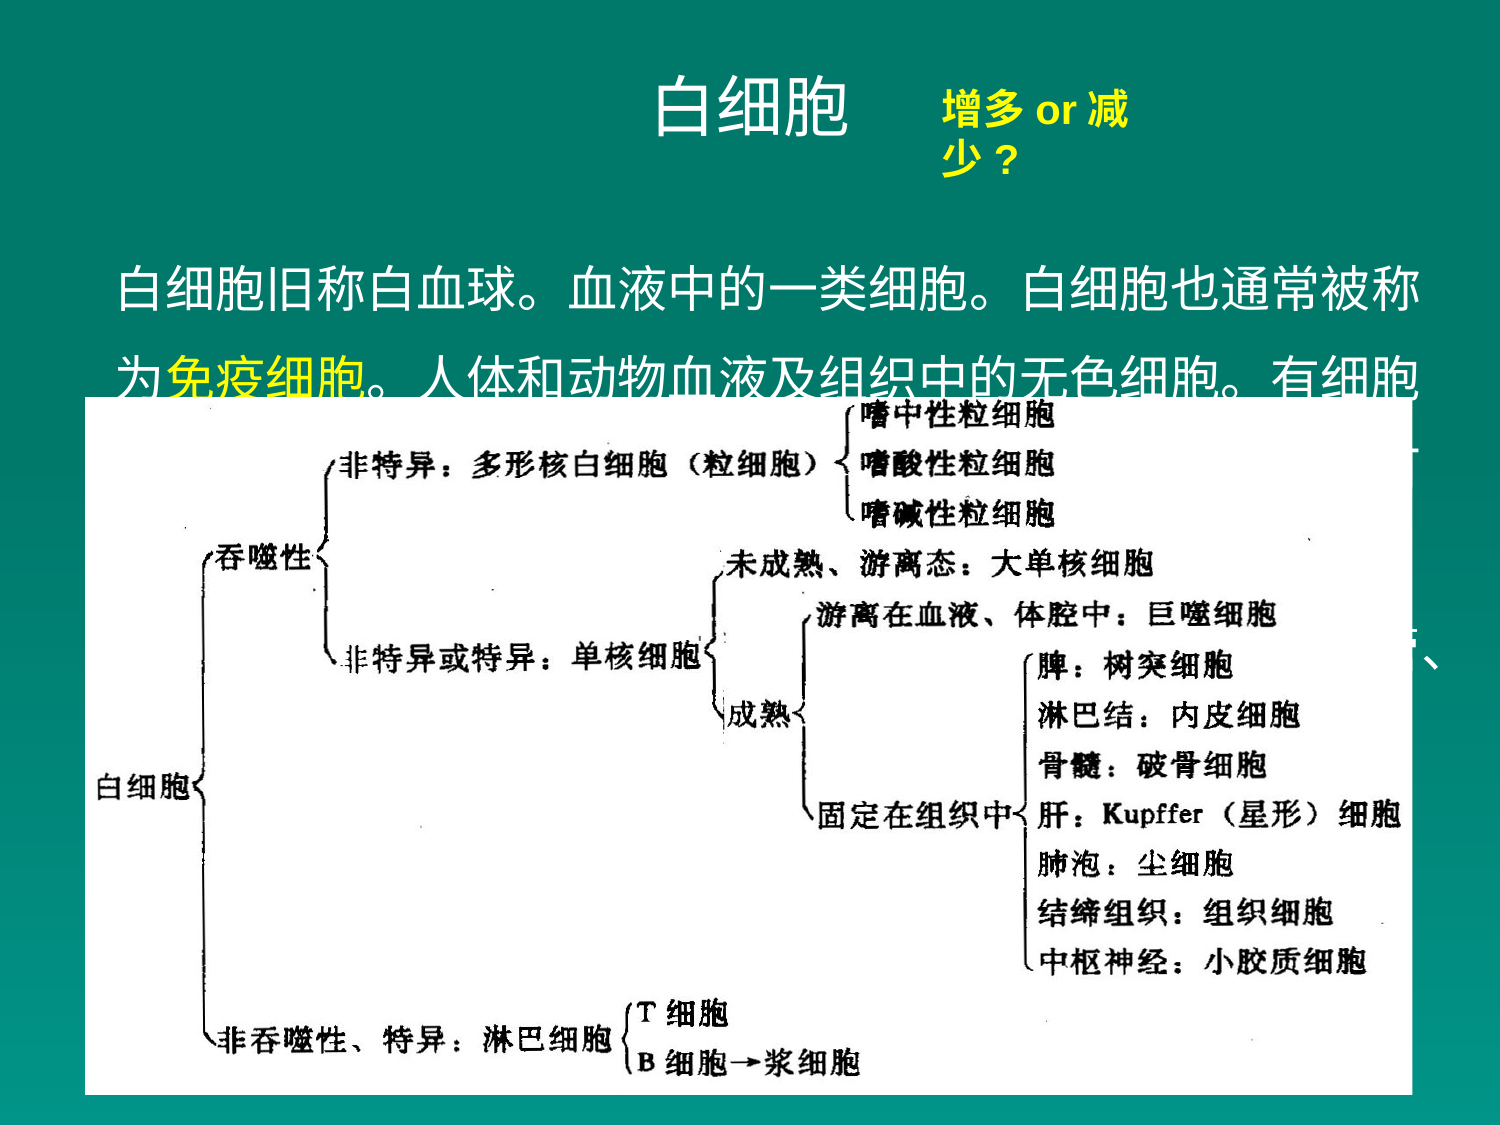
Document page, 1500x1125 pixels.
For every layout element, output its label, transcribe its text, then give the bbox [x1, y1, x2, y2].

text_box 增多or减少? [927, 75, 1211, 190]
text_box 白细胞旧称白血球。血液中的一类细胞。白细胞也通常被称为免疫细胞。人体和动物血液及组织中的无色细胞。有细胞核，能作变形运动。白细胞一般有活跃的移动能力，它们可以从血管内迁移到血管外，或从血管外组织迁移到血管内。因此，白细胞除存在于血液和淋巴中外，也广泛存在于血管、淋巴管以外的组织中。 [100, 219, 1436, 775]
text_box 白细胞 [635, 57, 865, 153]
picture [84, 396, 1413, 1095]
